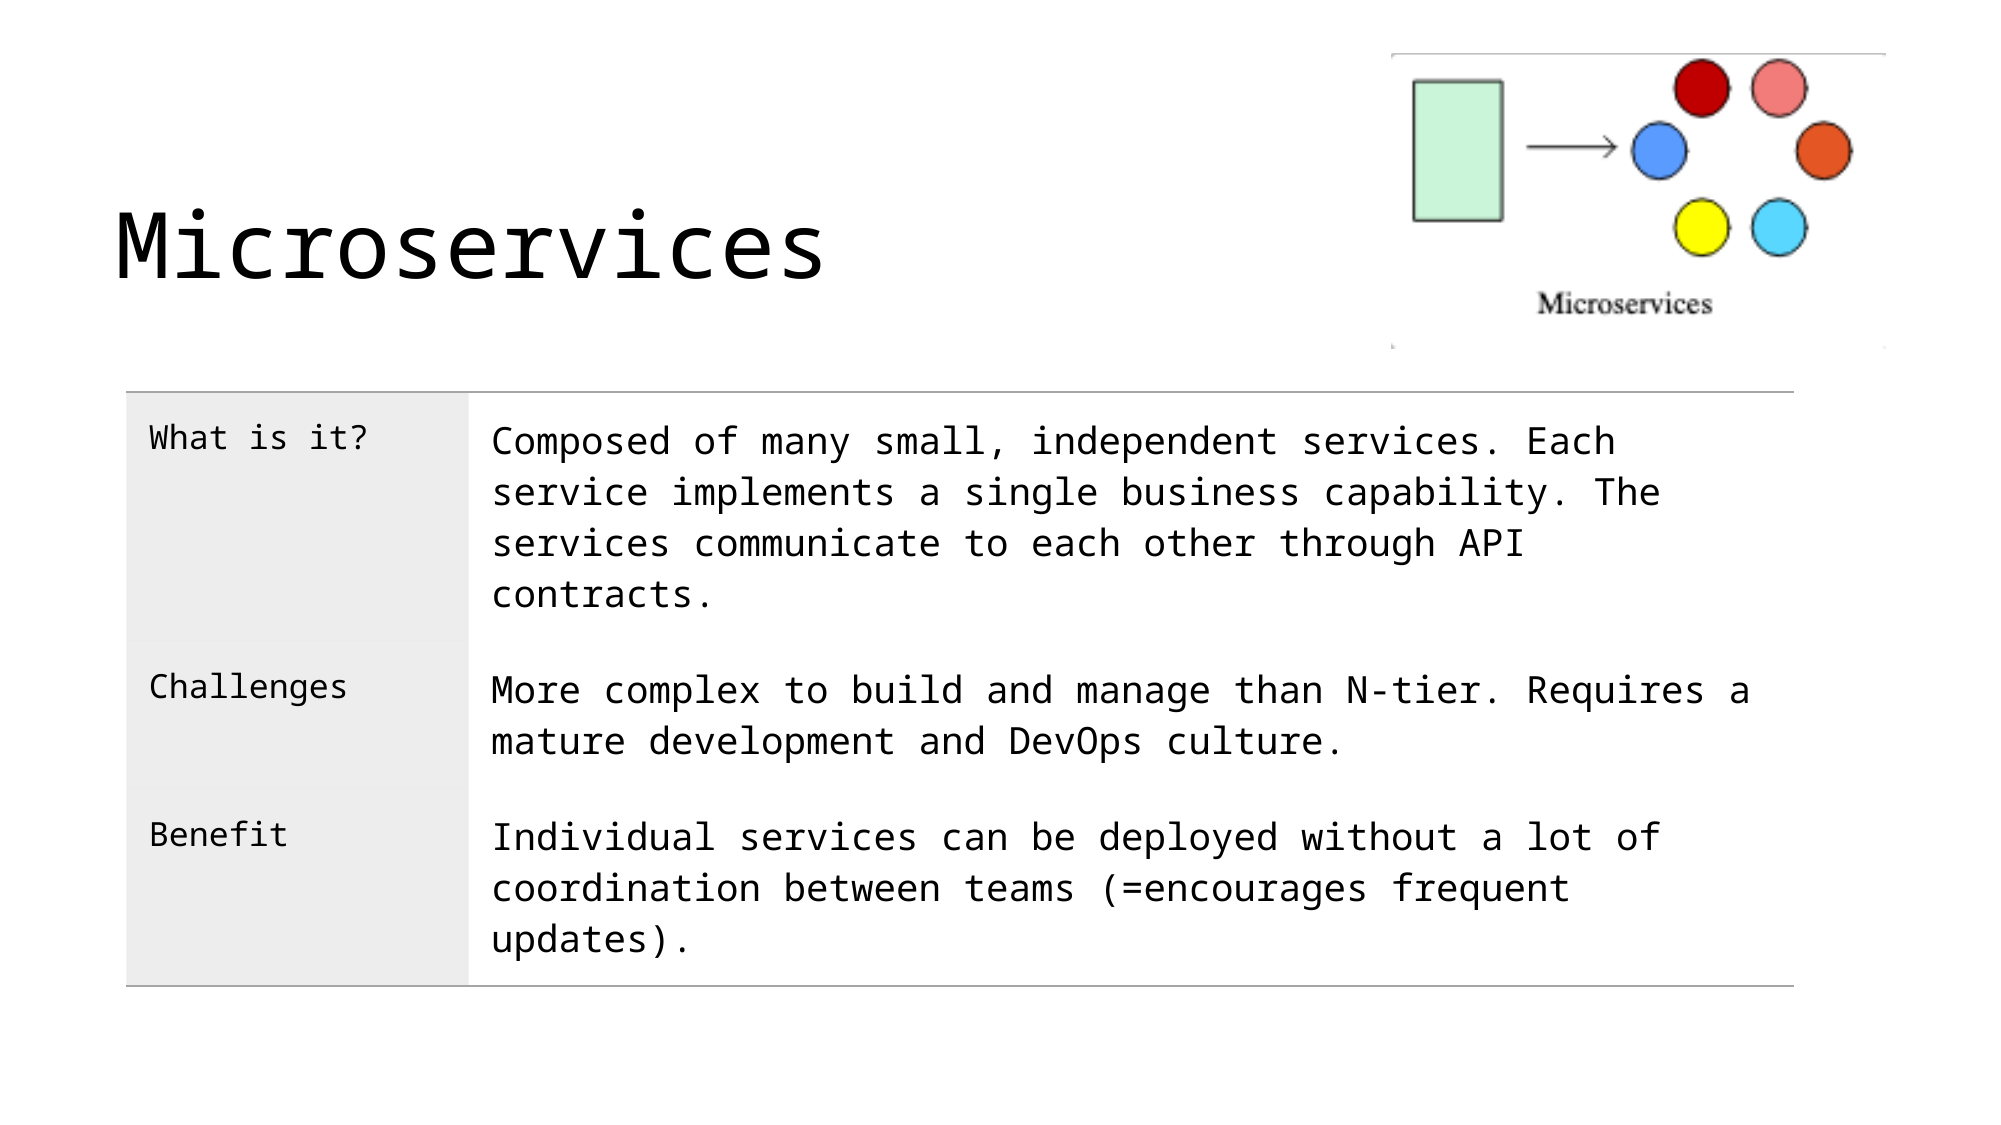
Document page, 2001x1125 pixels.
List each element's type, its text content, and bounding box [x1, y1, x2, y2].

table_header What is it? [126, 393, 469, 641]
table_cell More complex to build and manage than N-tier. Requires a mature development and DevOps culture. [469, 641, 1794, 788]
text_box Microservices [100, 179, 846, 304]
table_cell Individual services can be deployed without a lot of coordination between teams (=encourages frequent updates). [469, 788, 1794, 985]
picture [1391, 52, 1886, 349]
table_header Composed of many small, independent services. Each service implements a single business capability. The services communicate to each other through API contracts. [469, 393, 1794, 641]
table_cell Benefit [126, 788, 469, 985]
table_cell Challenges [126, 641, 469, 788]
